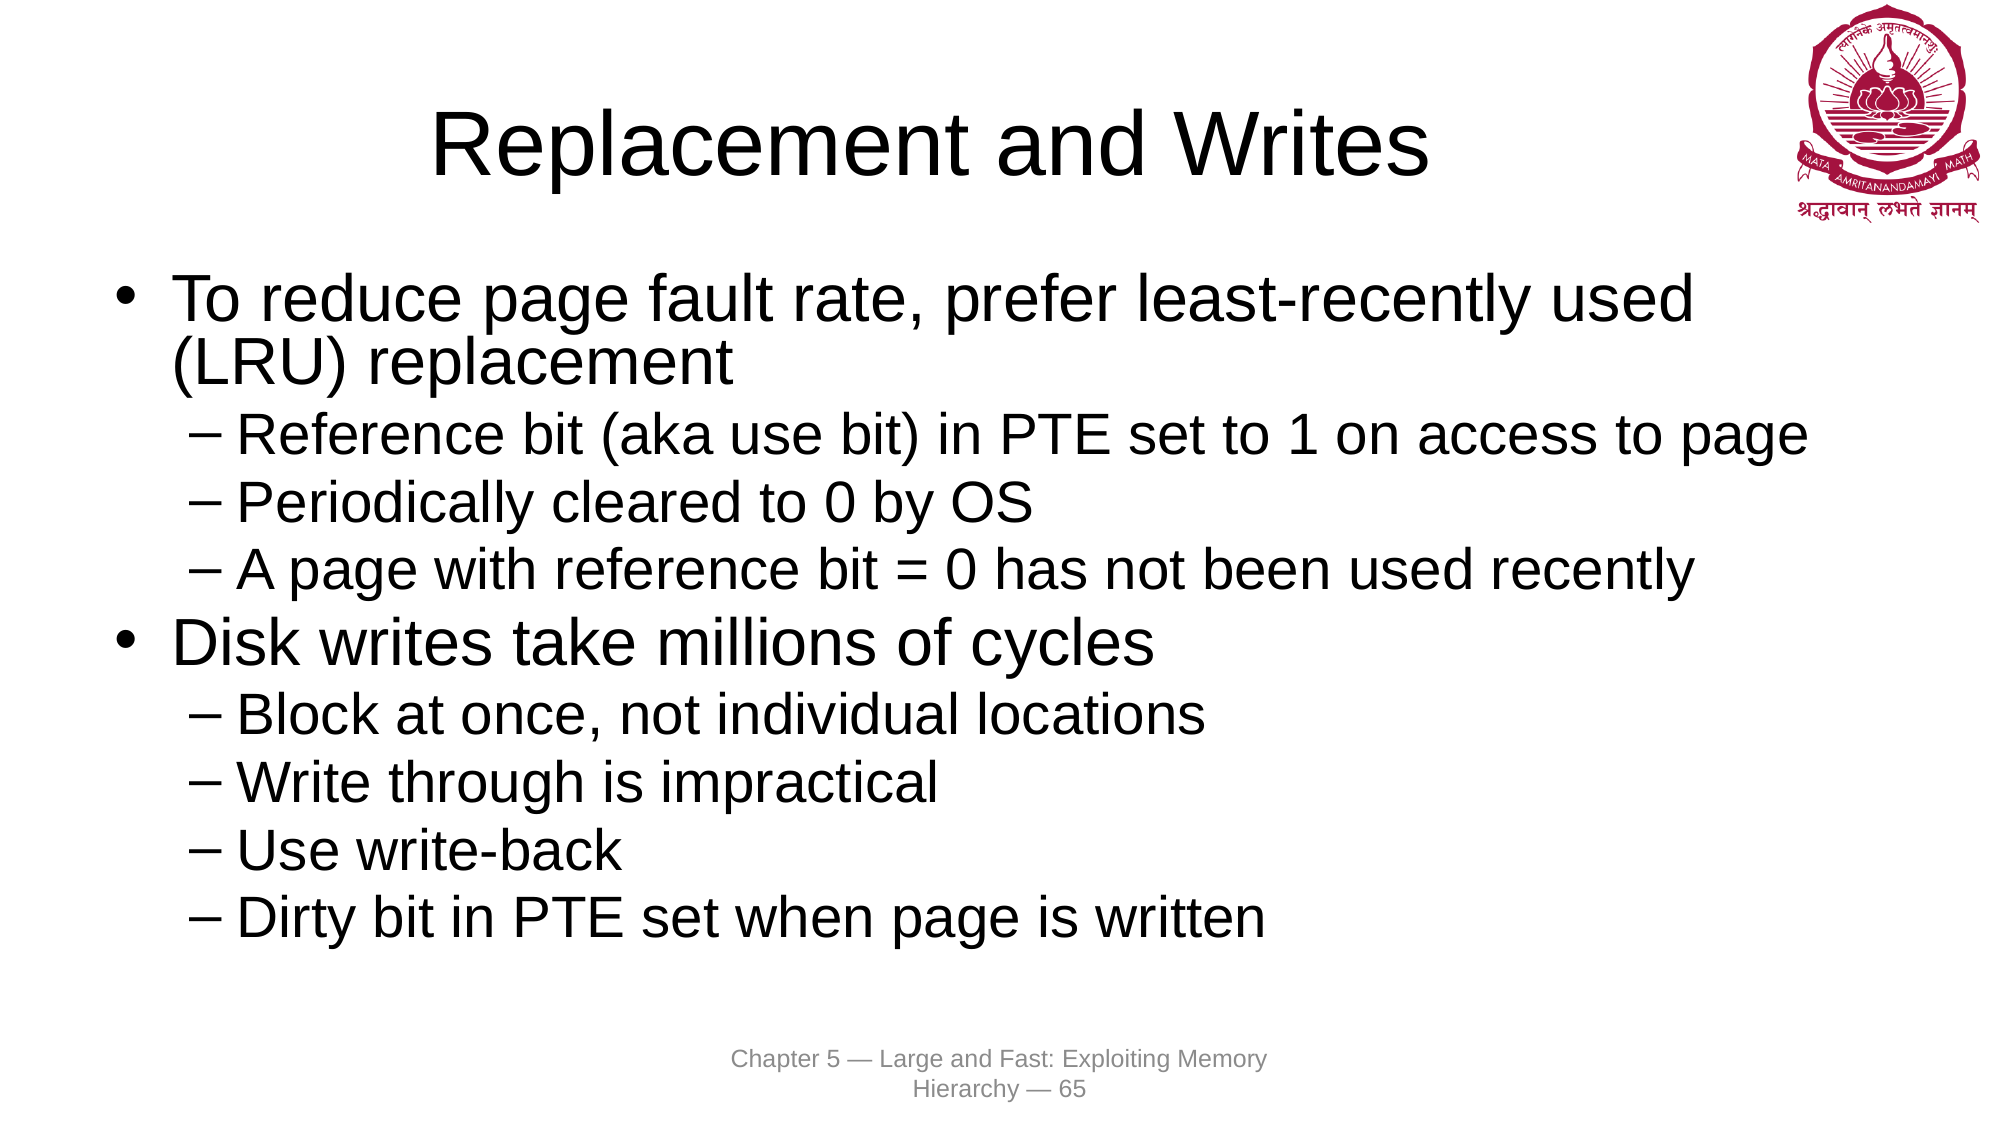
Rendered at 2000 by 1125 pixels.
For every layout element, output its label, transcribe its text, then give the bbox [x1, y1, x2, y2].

title Replacement and Writes [99, 45, 1763, 233]
picture [1776, 1, 2000, 225]
list To reduce page fault rate, prefer least-recently used (LRU) replacement Reference bit (aka use bit) in PTE set to 1 on access to page Periodically cleared to 0 by OS A page with reference bit = 0 has not been used recently Disk writes take millions of cycles Block at once, not individual locations Write through is impractical Use write-back Dirty bit in PTE set when page is written [99, 262, 1900, 1005]
footer Chapter 5 — Large and Fast: Exploiting Memory Hierarchy — 65 [683, 1042, 1317, 1103]
